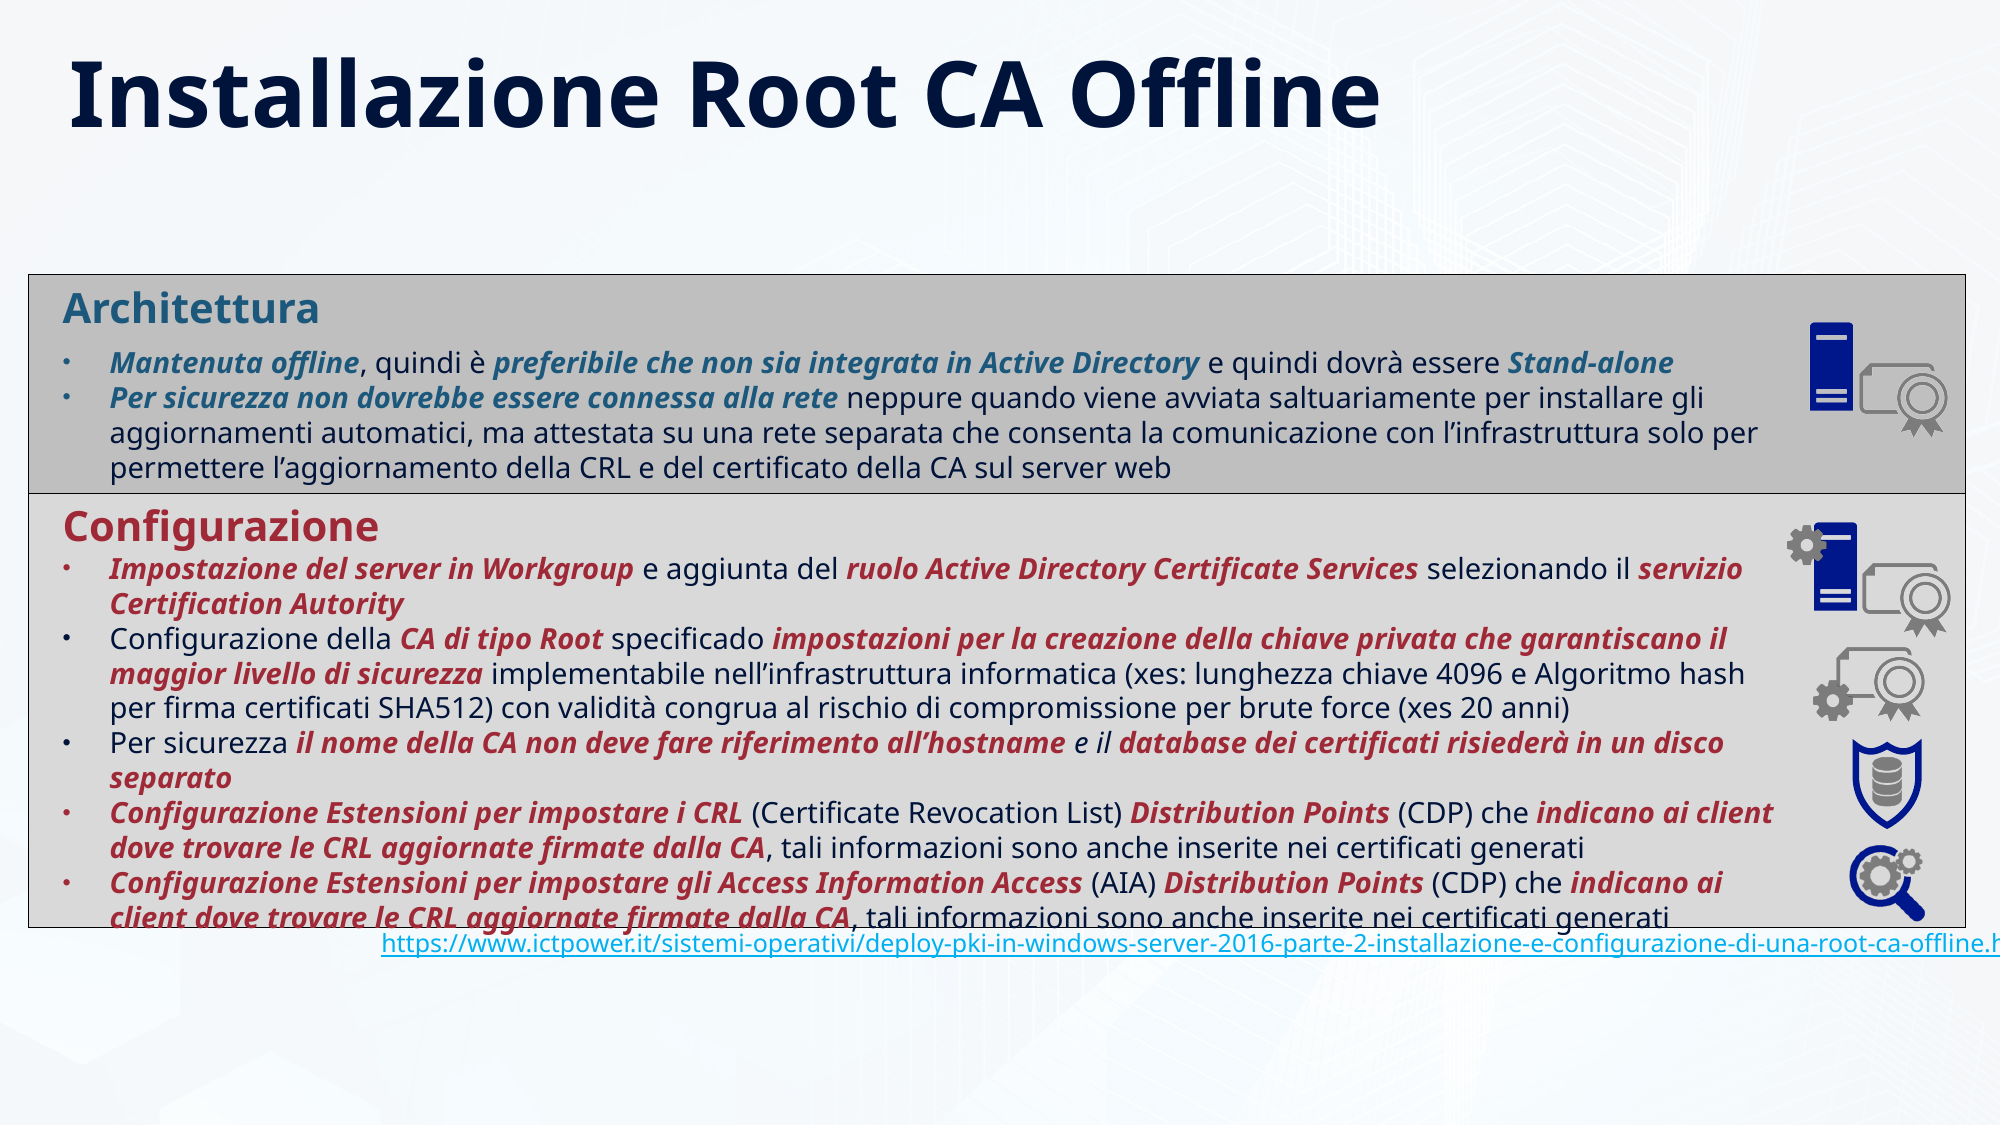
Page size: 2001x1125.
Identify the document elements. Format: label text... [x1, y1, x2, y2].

text_box Configurazione Impostazione del server in Workgroup e aggiunta del ruolo Active Directory Certificate Services selezionando il servizio Certification Autority Configurazione della CA di tipo Root specificado impostazioni per la creazione della chiave privata che garantiscano il maggior livello di sicurezza implementabile nell’infrastruttura informatica (xes: lunghezza chiave 4096 e Algoritmo hash per firma certificati SHA512) con validità congrua al rischio di compromissione per brute force (xes 20 anni) Per sicurezza il nome della CA non deve fare riferimento all’hostname e il database dei certificati risiederà in un disco separato Configurazione Estensioni per impostare i CRL (Certificate Revocation List) Distribution Points (CDP) che indicano ai client dove trovare le CRL aggiornate firmate dalla CA, tali informazioni sono anche inserite nei certificati generati Configurazione Estensioni per impostare gli Access Information Access (AIA) Distribution Points (CDP) che indicano ai client dove trovare le CRL aggiornate firmate dalla CA, tali informazioni sono anche inserite nei certificati generati [28, 494, 1966, 928]
picture [1842, 838, 1932, 928]
title Installazione Root CA Offline [55, 29, 1945, 166]
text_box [1810, 640, 1925, 729]
text_box Architettura Mantenuta offline, quindi è preferibile che non sia integrata in Active Directory e quindi dovrà essere Stand-alone Per sicurezza non dovrebbe essere connessa alla rete neppure quando viene avviata saltuariamente per installare gli aggiornamenti automatici, ma attestata su una rete separata che consenta la comunicazione con l’infrastruttura solo per permettere l’aggiornamento della CRL e del certificato della CA sul server web [28, 274, 1966, 494]
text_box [1855, 745, 1919, 826]
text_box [1784, 522, 1951, 645]
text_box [1787, 322, 1948, 445]
text_box https://www.ictpower.it/sistemi-operativi/deploy-pki-in-windows-server-2016-parte-2-installazione-e-configurazione-di-una-root-ca-offline.htm [381, 927, 2000, 962]
